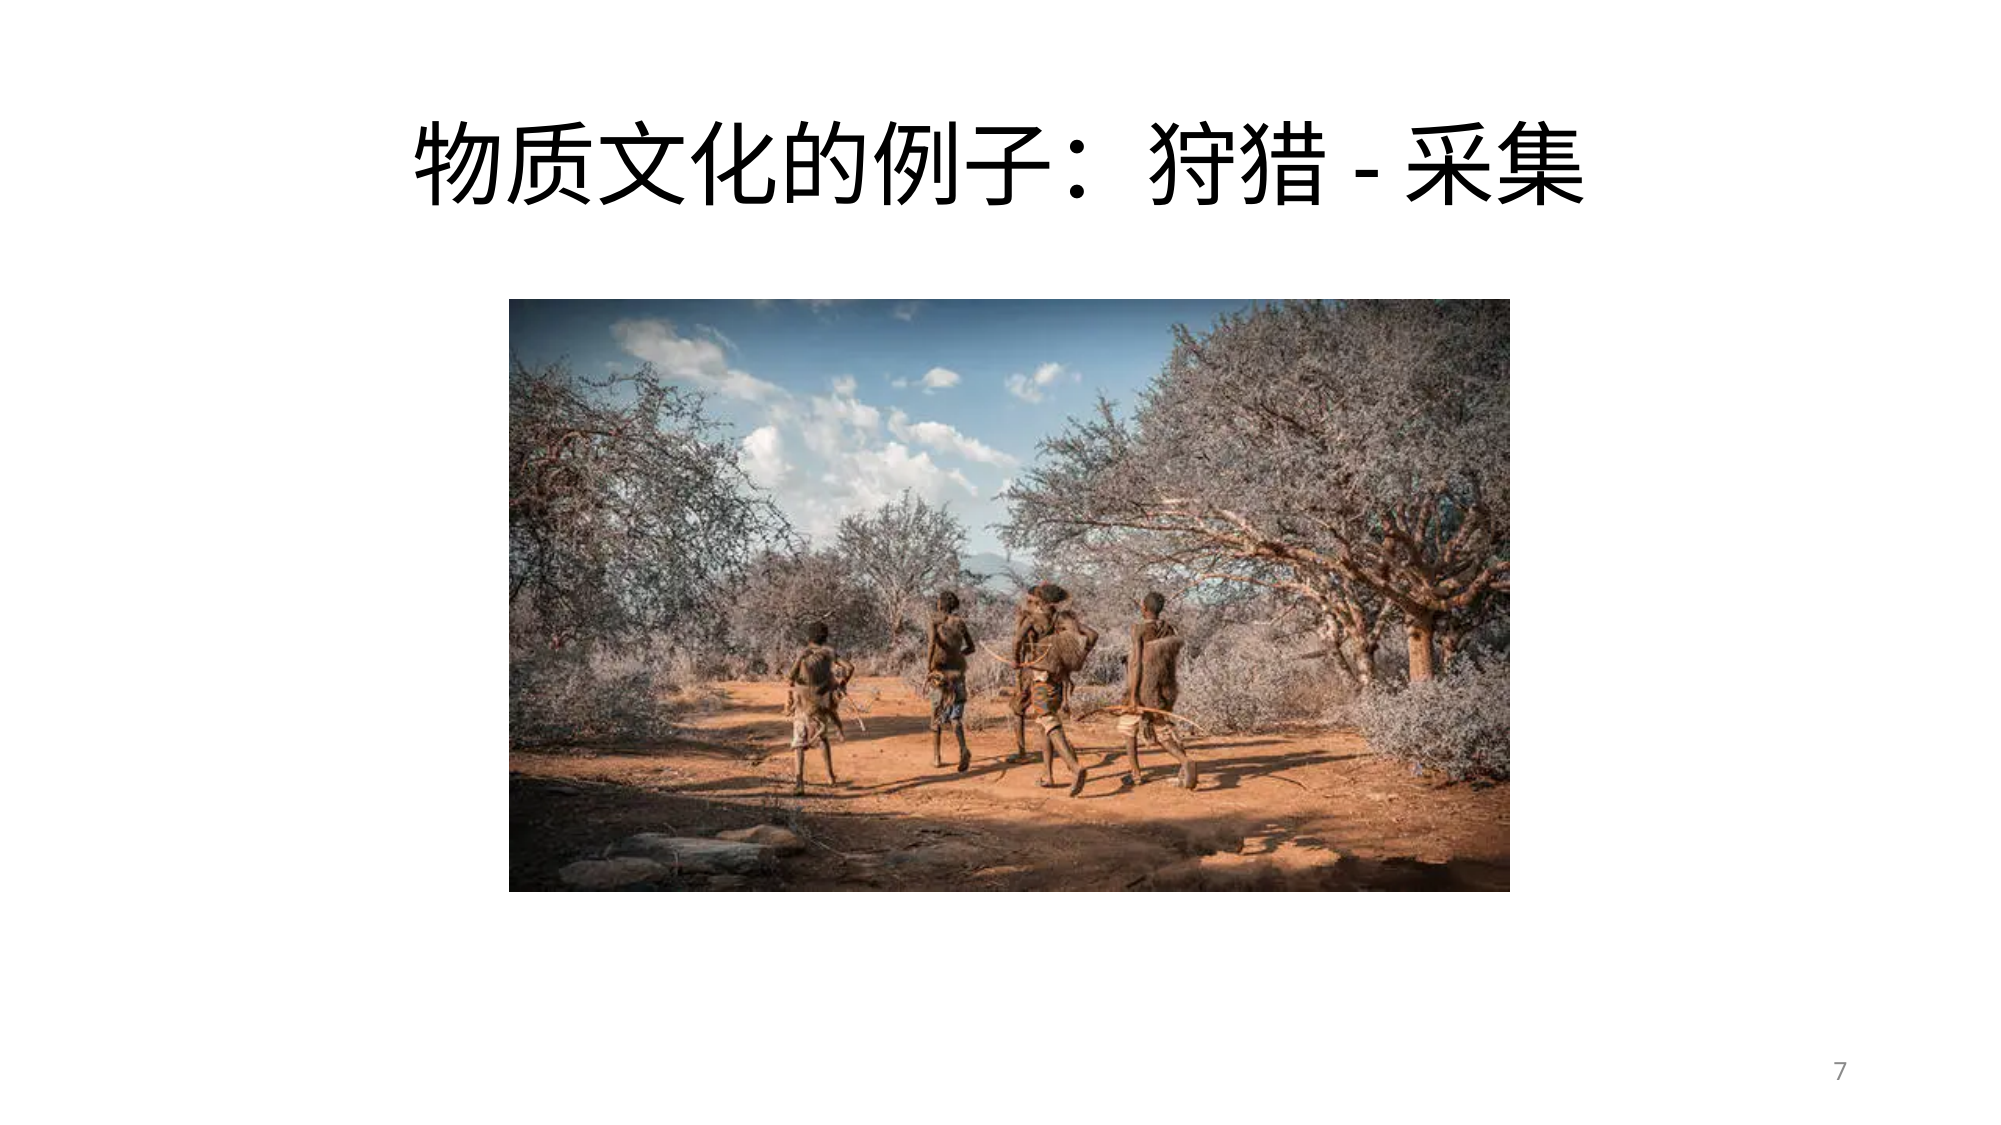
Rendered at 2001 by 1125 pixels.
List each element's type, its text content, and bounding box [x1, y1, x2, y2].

slide_number 7 [1412, 1042, 1863, 1103]
picture [509, 299, 1510, 892]
title 物质文化的例子：狩猎-采集 [137, 59, 1863, 278]
